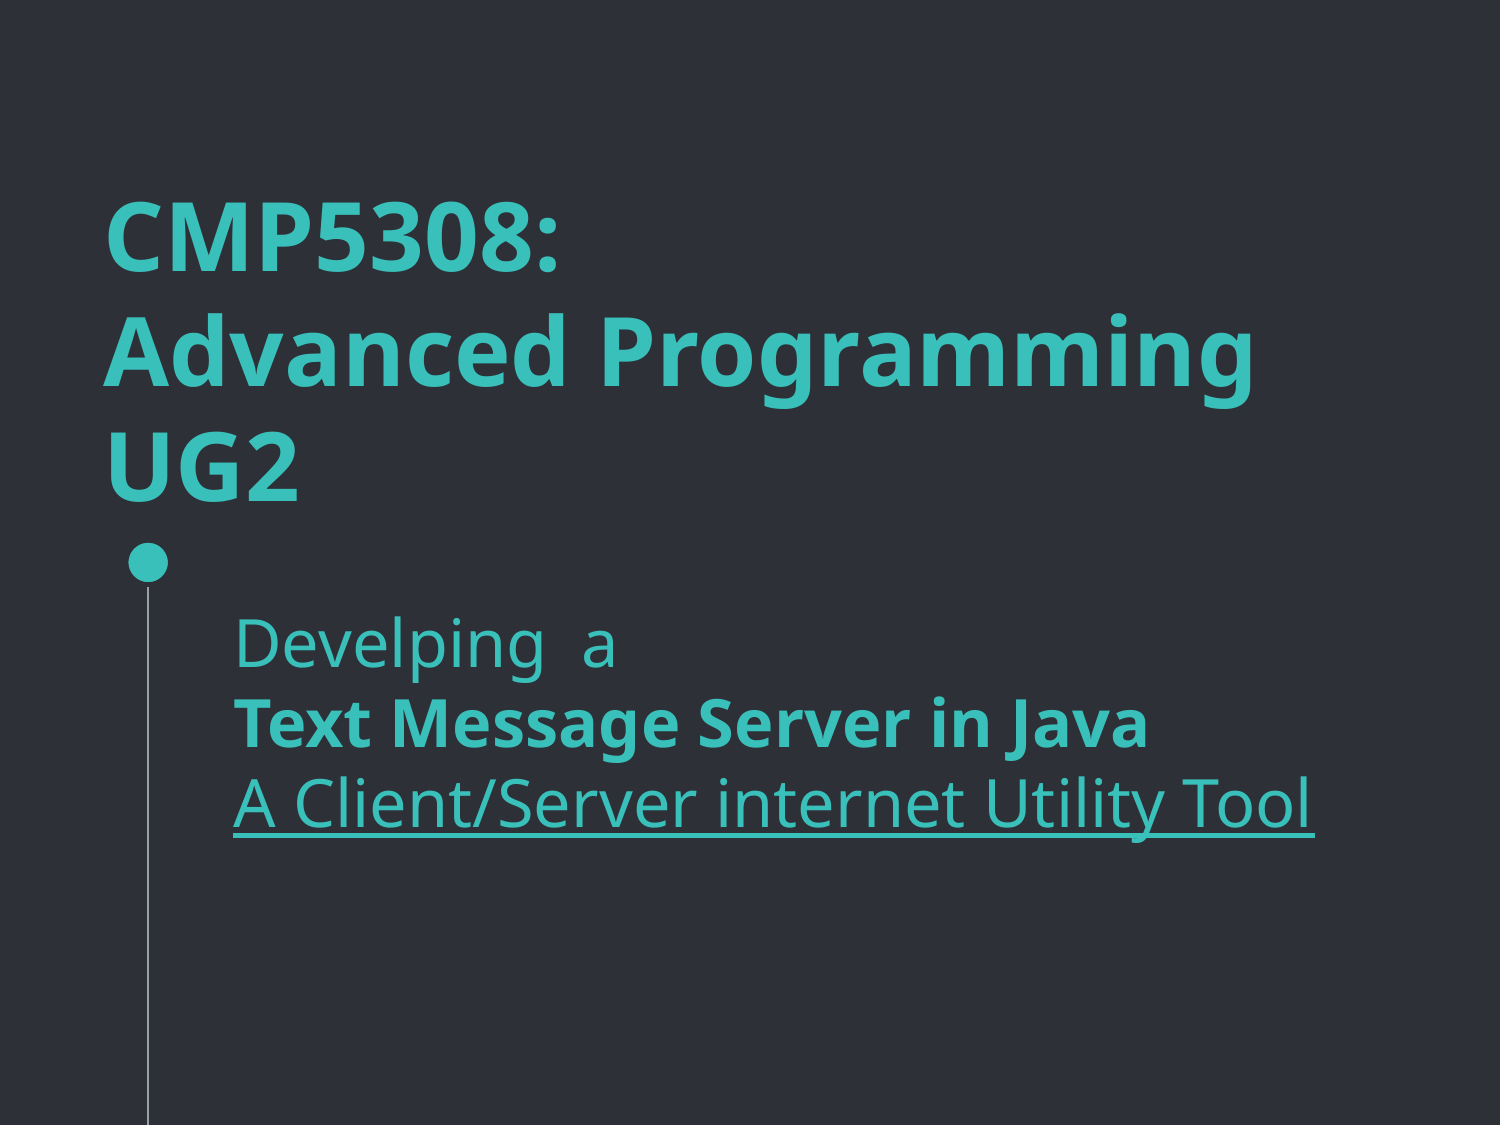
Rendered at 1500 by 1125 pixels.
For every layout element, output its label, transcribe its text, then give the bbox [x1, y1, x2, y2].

text_box Develping a Text Message Server in Java A Client/Server internet Utility Tool [218, 586, 1471, 906]
title CMP5308: Advanced Programming UG2 [88, 160, 1459, 480]
